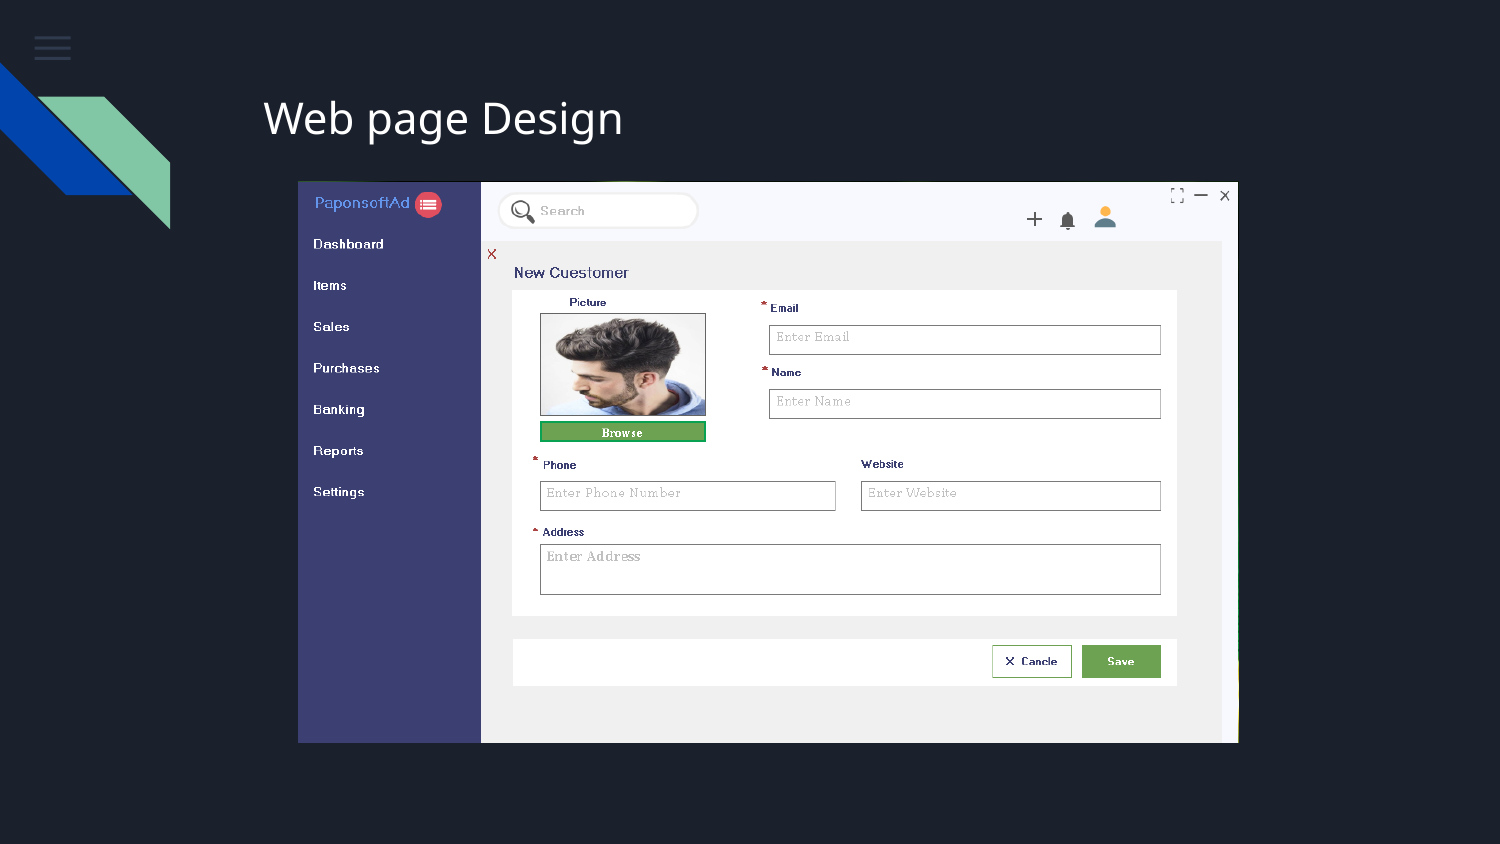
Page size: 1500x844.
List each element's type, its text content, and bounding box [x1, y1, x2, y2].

picture [298, 181, 1240, 743]
title Web page Design [248, 49, 1026, 161]
